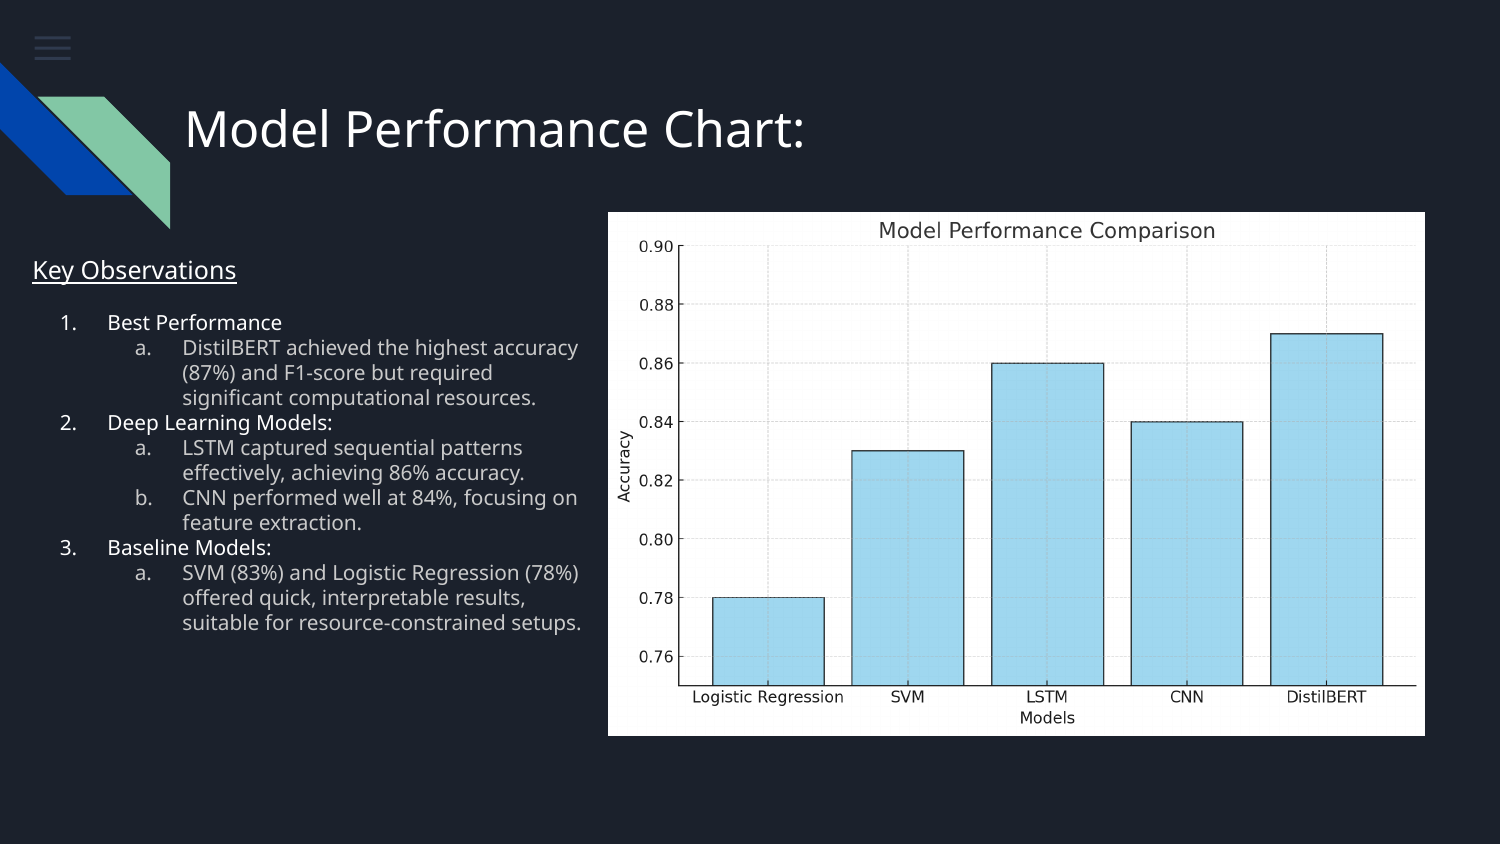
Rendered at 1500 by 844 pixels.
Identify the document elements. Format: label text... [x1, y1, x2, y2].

text_box Key Observations Best Performance DistilBERT achieved the highest accuracy (87%) and F1-score but required significant computational resources. Deep Learning Models: LSTM captured sequential patterns effectively, achieving 86% accuracy. CNN performed well at 84%, focusing on feature extraction. Baseline Models: SVM (83%) and Logistic Regression (78%) offered quick, interpretable results, suitable for resource-constrained setups. [17, 239, 602, 650]
picture [608, 212, 1425, 736]
title Model Performance Chart: [169, 82, 837, 188]
